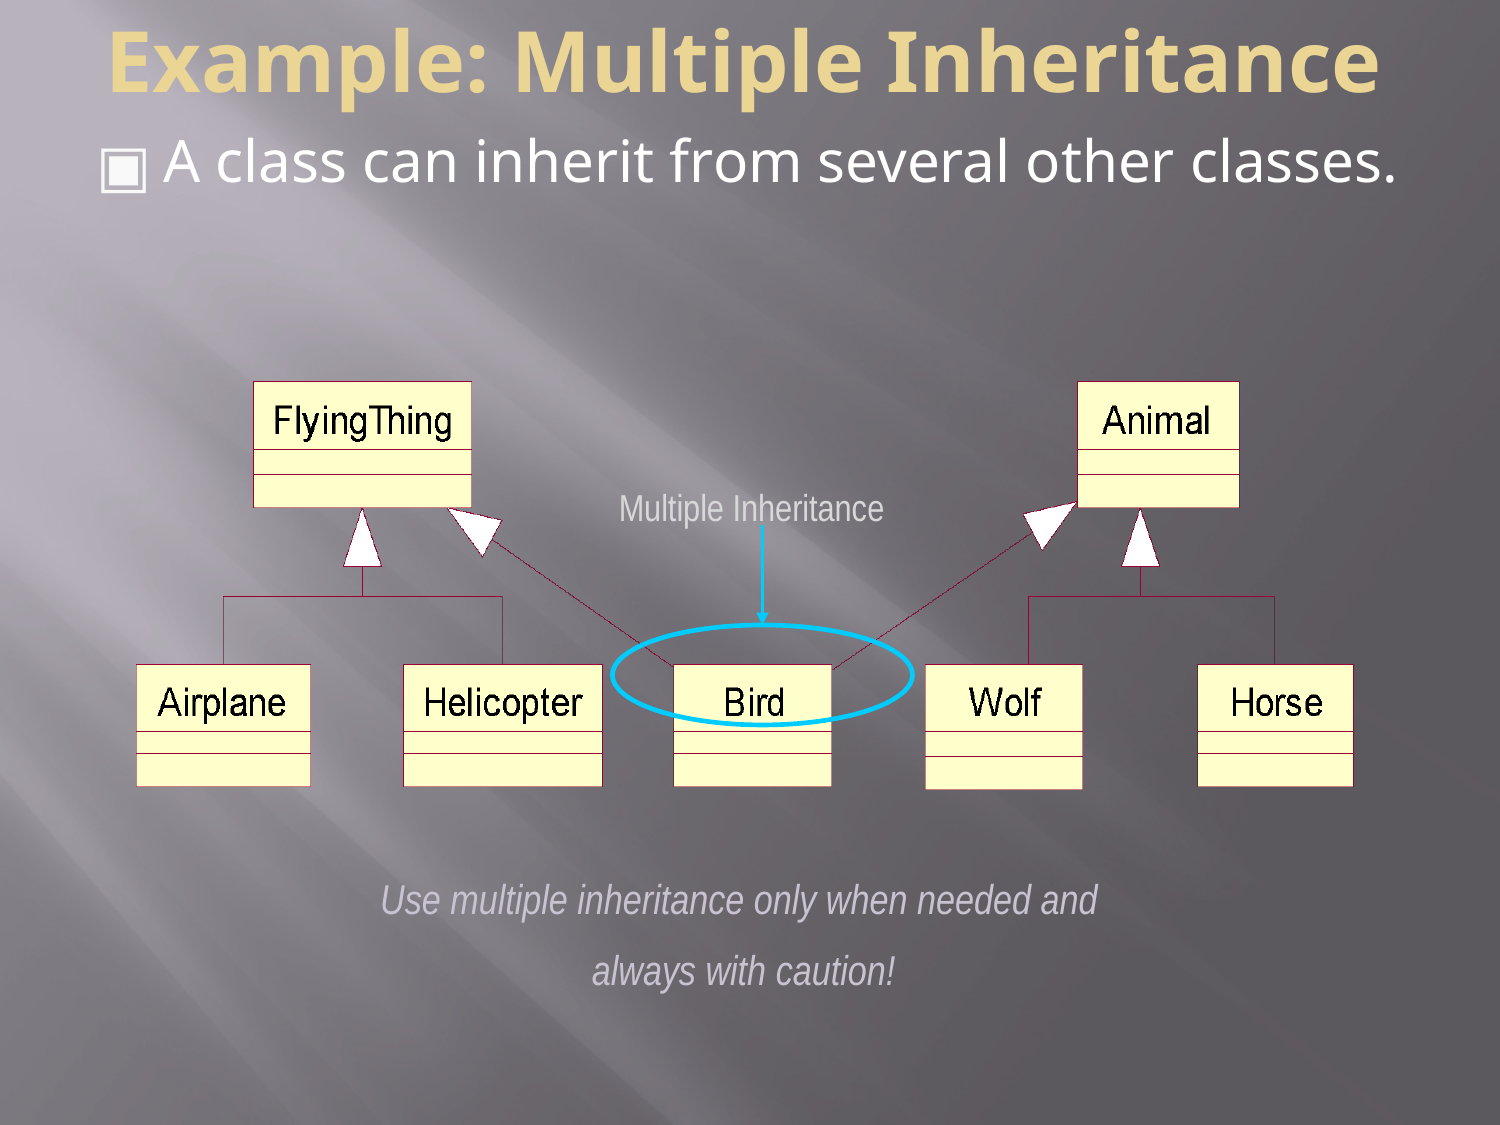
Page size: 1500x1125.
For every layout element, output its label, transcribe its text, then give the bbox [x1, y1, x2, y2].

title Example: Multiple Inheritance [0, 0, 1489, 118]
picture [0, 0, 1500, 1125]
text_box Use multiple inheritance only when needed and always with caution! [62, 945, 1425, 1001]
picture [70, 362, 1421, 811]
list A class can inherit from several other classes. [58, 117, 1452, 945]
